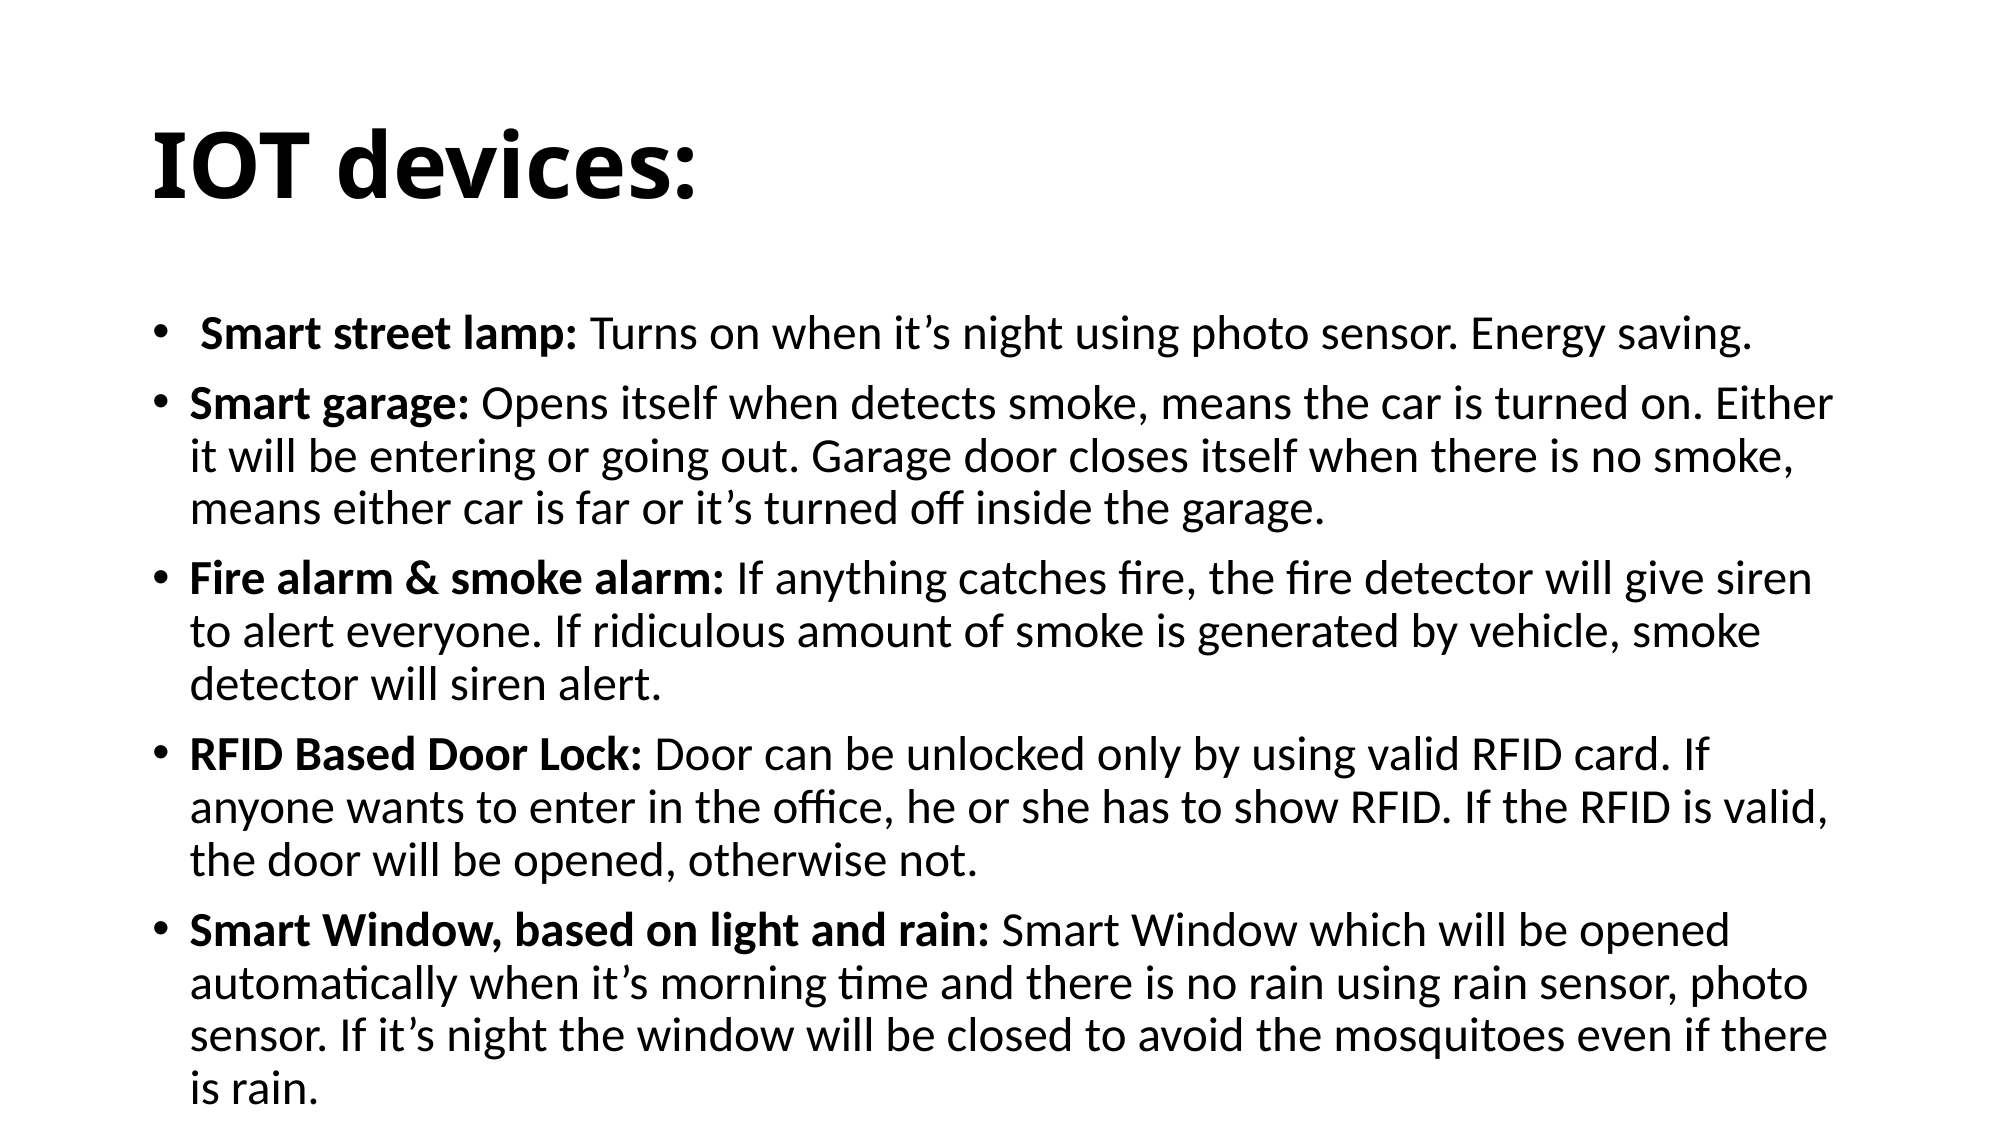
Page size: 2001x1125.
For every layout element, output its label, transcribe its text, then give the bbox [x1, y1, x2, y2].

list Smart street lamp: Turns on when it’s night using photo sensor. Energy saving. Smart garage: Opens itself when detects smoke, means the car is turned on. Either it will be entering or going out. Garage door closes itself when there is no smoke, means either car is far or it’s turned off inside the garage. Fire alarm & smoke alarm: If anything catches fire, the fire detector will give siren to alert everyone. If ridiculous amount of smoke is generated by vehicle, smoke detector will siren alert. RFID Based Door Lock: Door can be unlocked only by using valid RFID card. If anyone wants to enter in the office, he or she has to show RFID. If the RFID is valid, the door will be opened, otherwise not. Smart Window, based on light and rain: Smart Window which will be opened automatically when it’s morning time and there is no rain using rain sensor, photo sensor. If it’s night the window will be closed to avoid the mosquitoes even if there is rain. [137, 299, 1863, 1125]
title IOT devices: [137, 59, 1863, 278]
